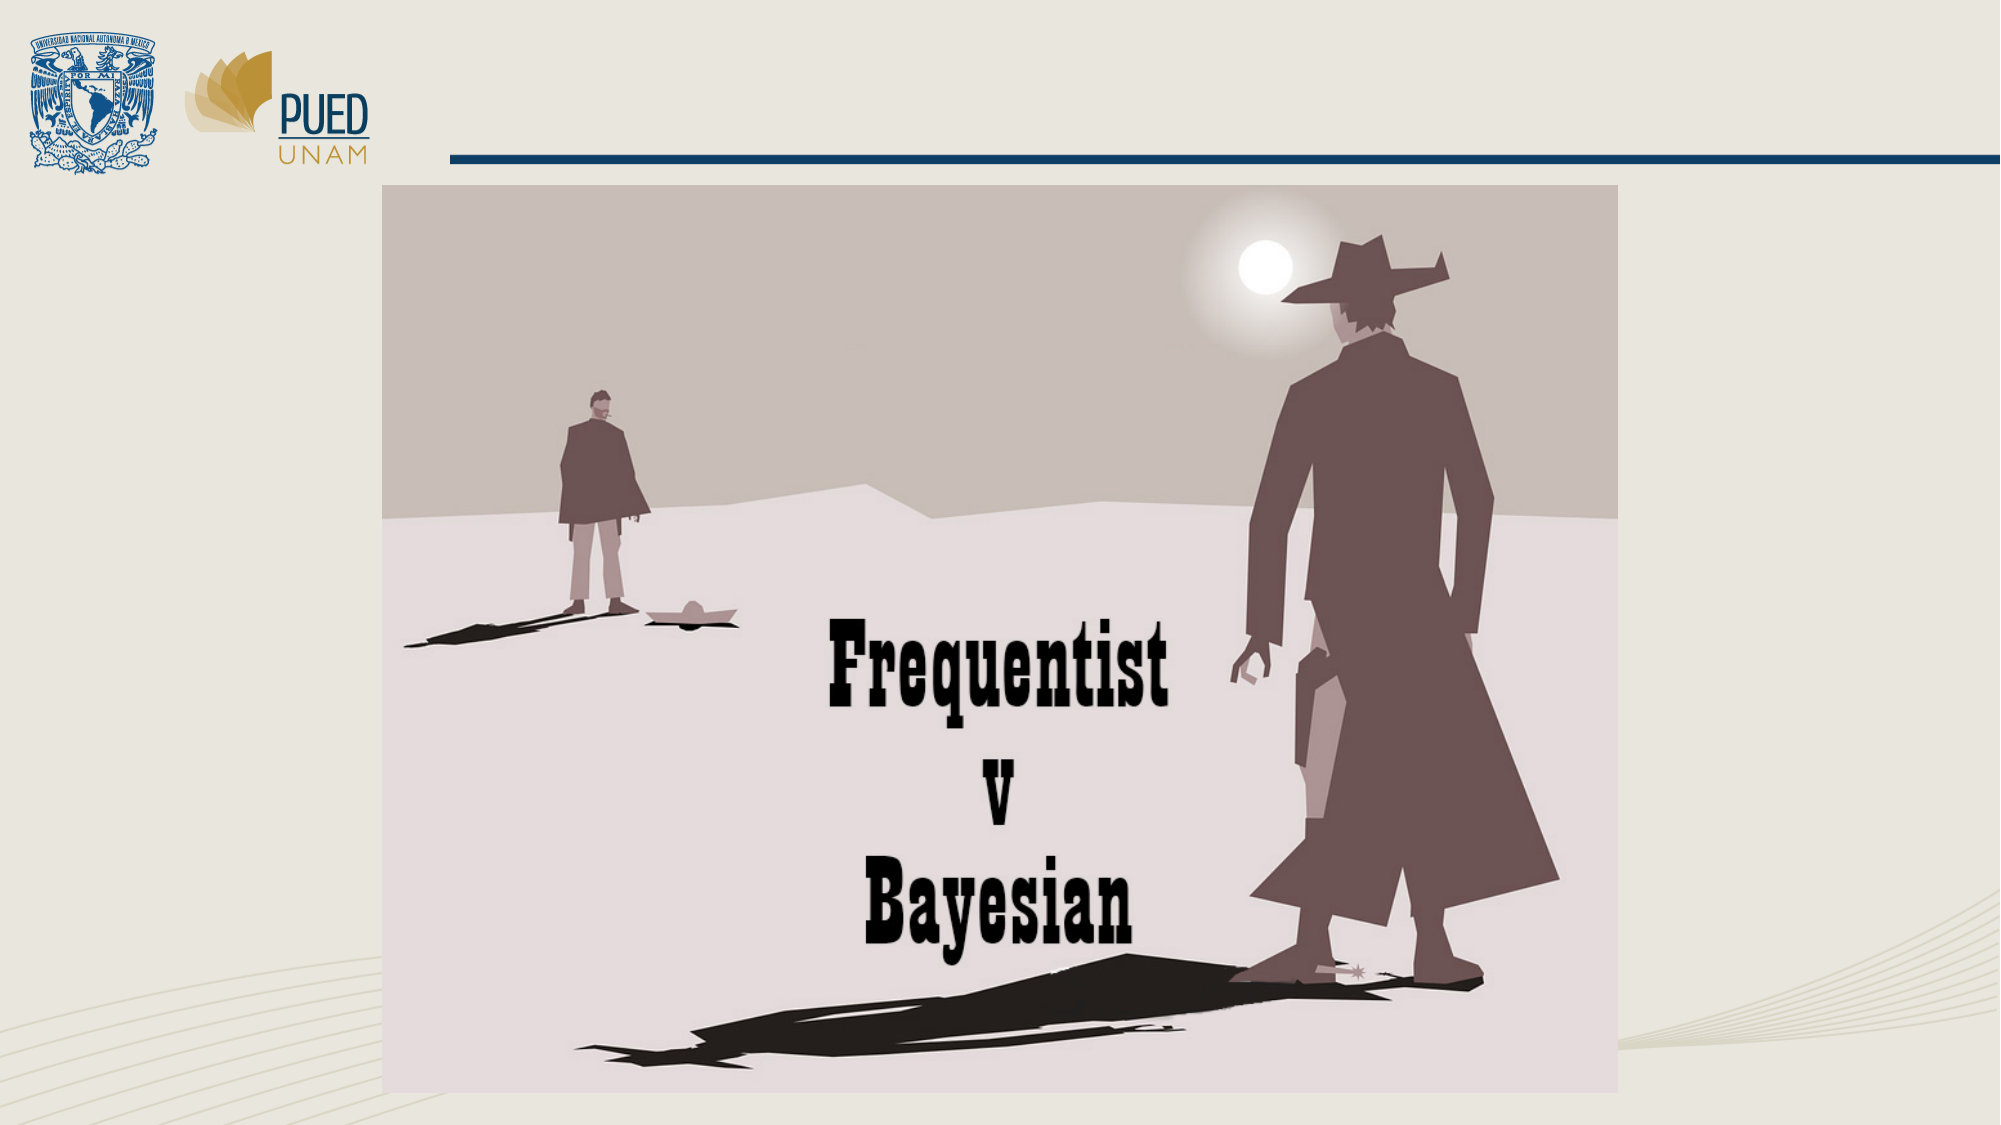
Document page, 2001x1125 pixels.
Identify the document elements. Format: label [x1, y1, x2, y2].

list [382, 185, 1618, 1093]
picture [0, 0, 2000, 1125]
